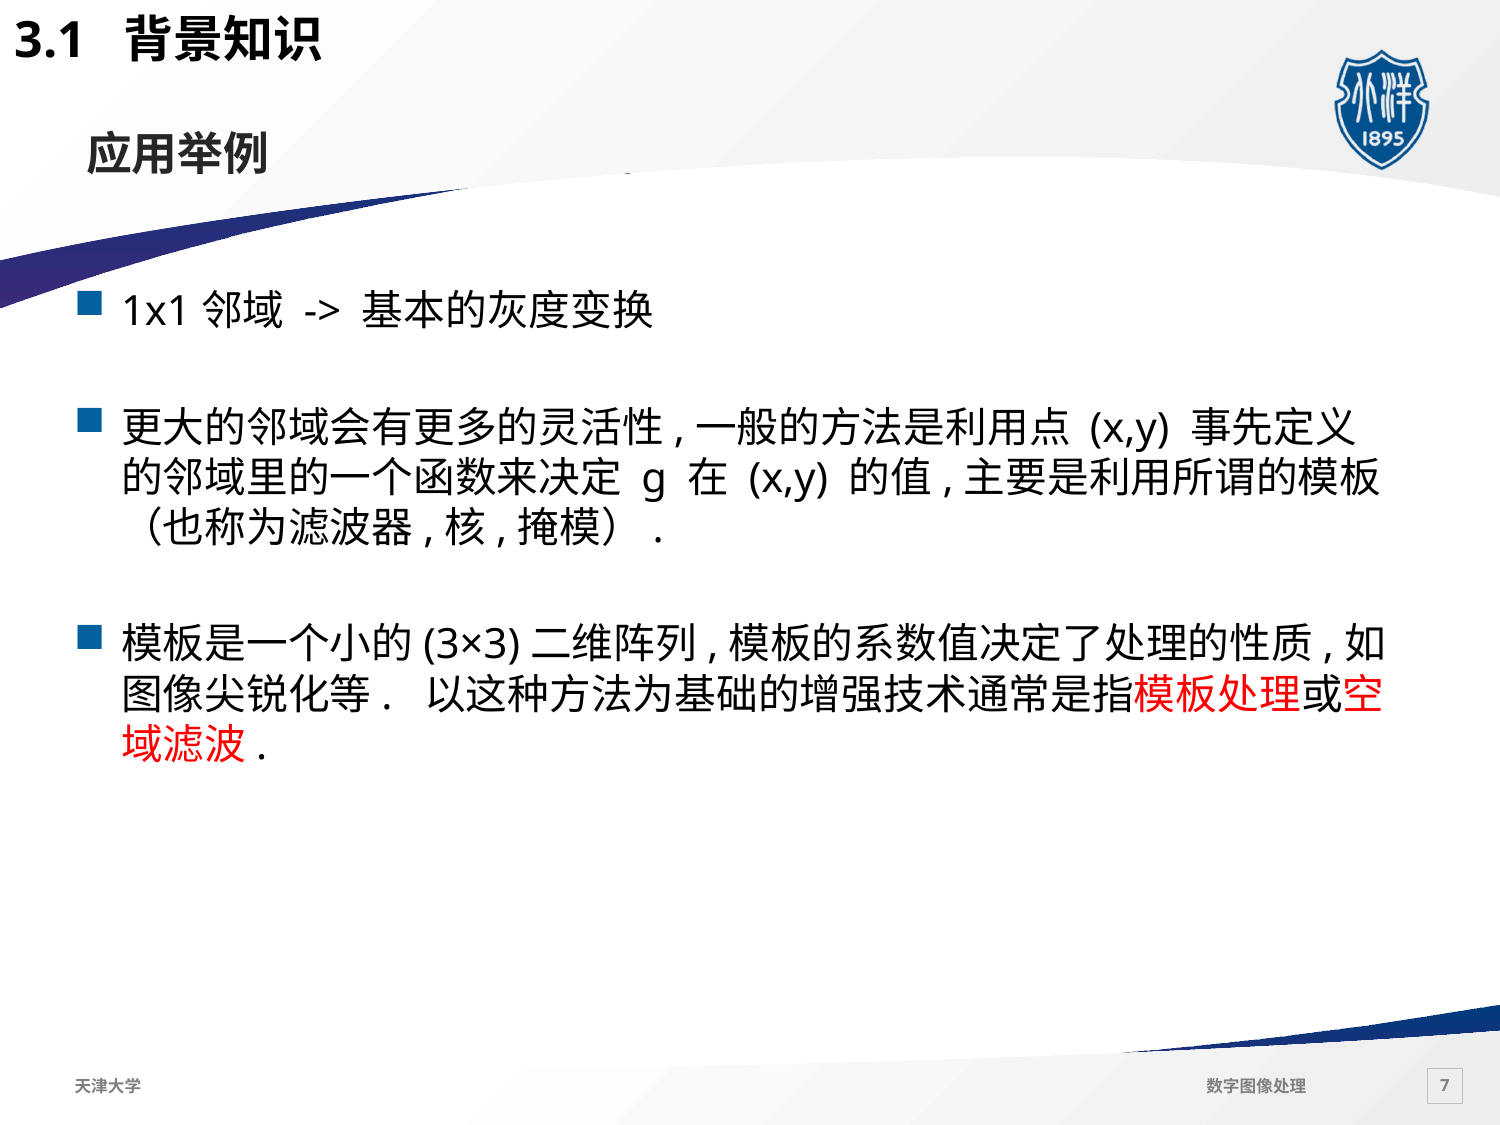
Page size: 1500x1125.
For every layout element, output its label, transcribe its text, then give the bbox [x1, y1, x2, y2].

title 应用举例 [74, 112, 1425, 200]
list 1x1邻域 -> 基本的灰度变换 更大的邻域会有更多的灵活性,一般的方法是利用点 (x,y) 事先定义的邻域里的一个函数来决定 g 在 (x,y) 的值,主要是利用所谓的模板（也称为滤波器,核,掩模）. 模板是一个小的(3×3)二维阵列,模板的系数值决定了处理的性质,如图像尖锐化等. 以这种方法为基础的增强技术通常是指模板处理或空域滤波. [59, 276, 1410, 1017]
list 3.1 背景知识 [0, 0, 838, 88]
picture [1321, 47, 1447, 172]
